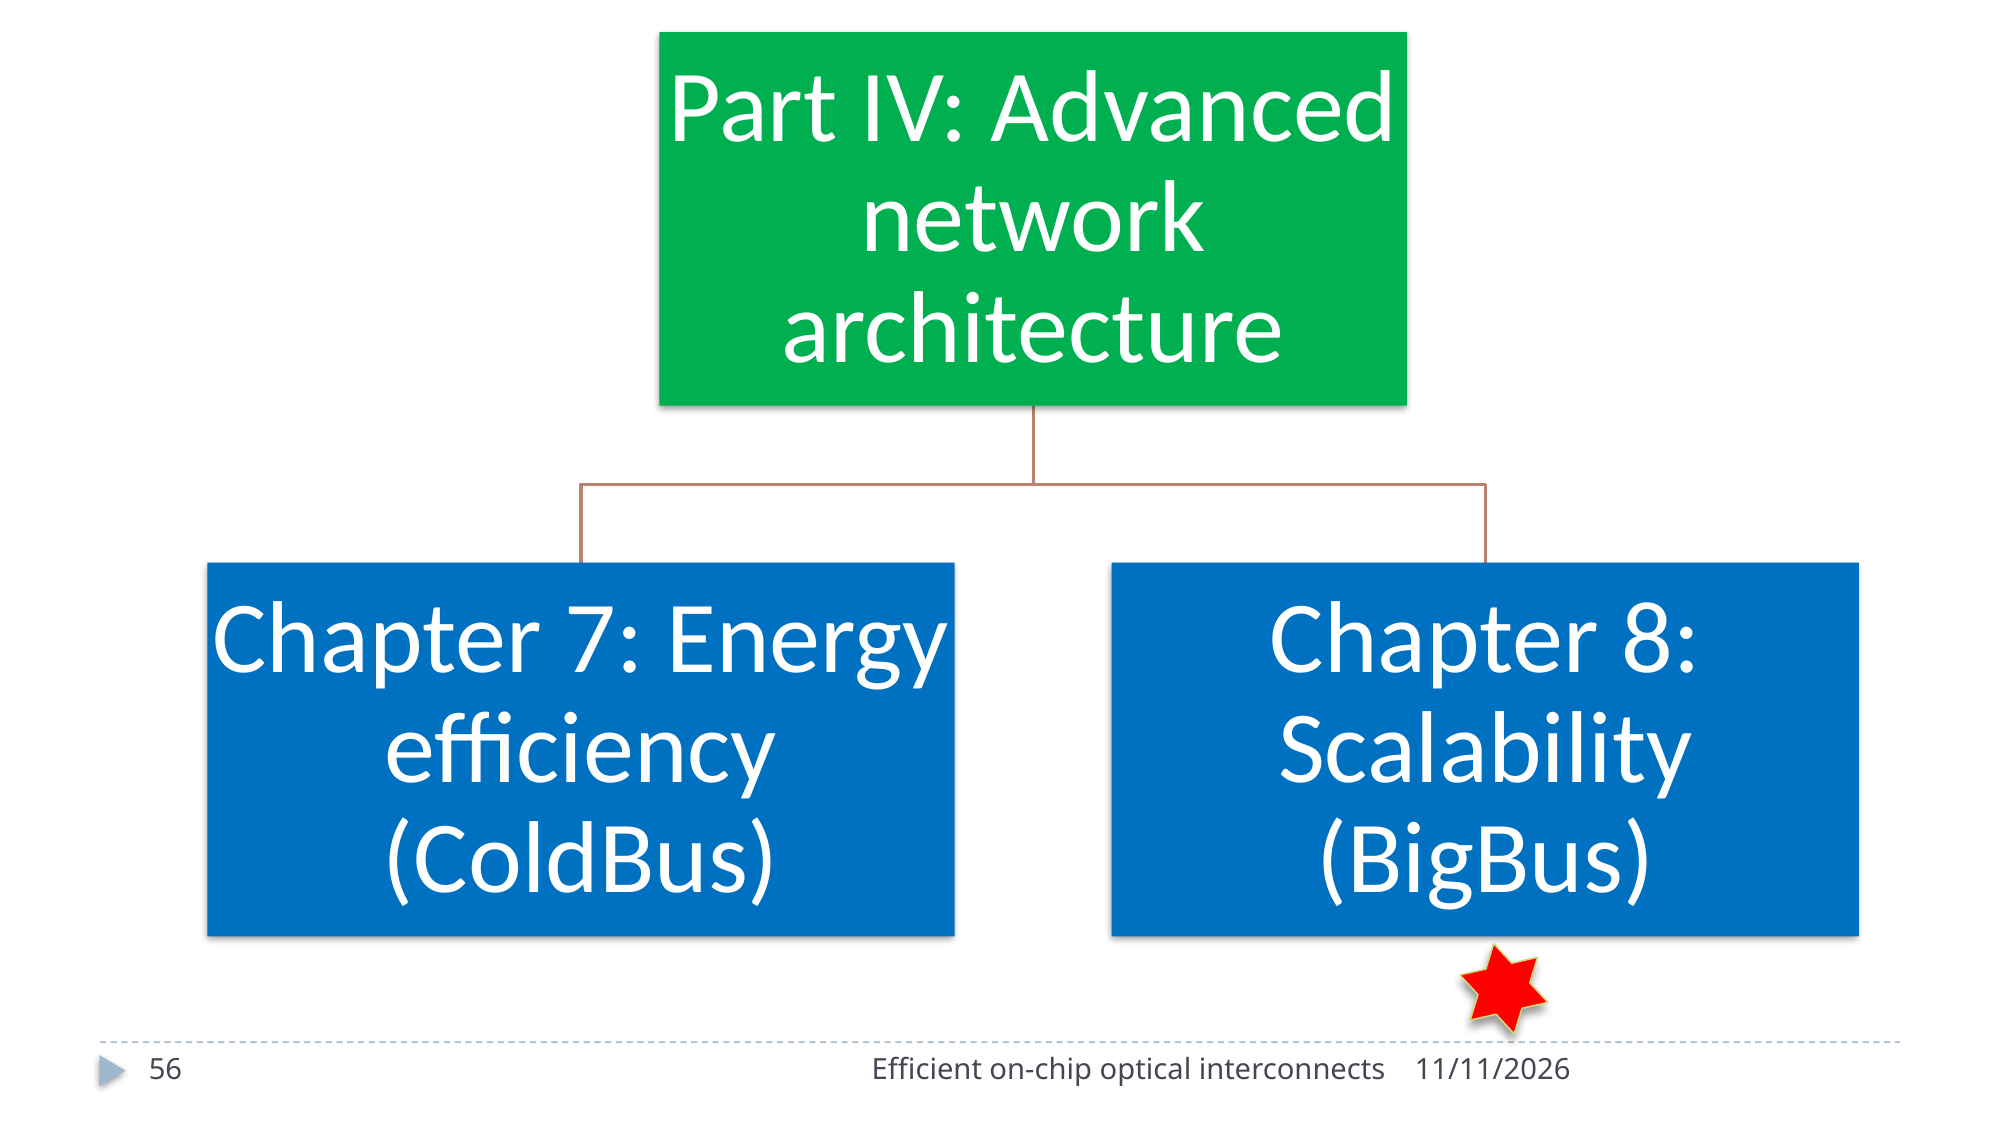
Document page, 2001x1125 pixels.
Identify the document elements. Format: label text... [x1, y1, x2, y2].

text_box [1459, 953, 1549, 1035]
footer Efficient on-chip optical interconnects [634, 1042, 1400, 1103]
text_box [117, 31, 1949, 937]
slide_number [1400, 1042, 1901, 1103]
slide_number 56 [133, 1042, 568, 1103]
